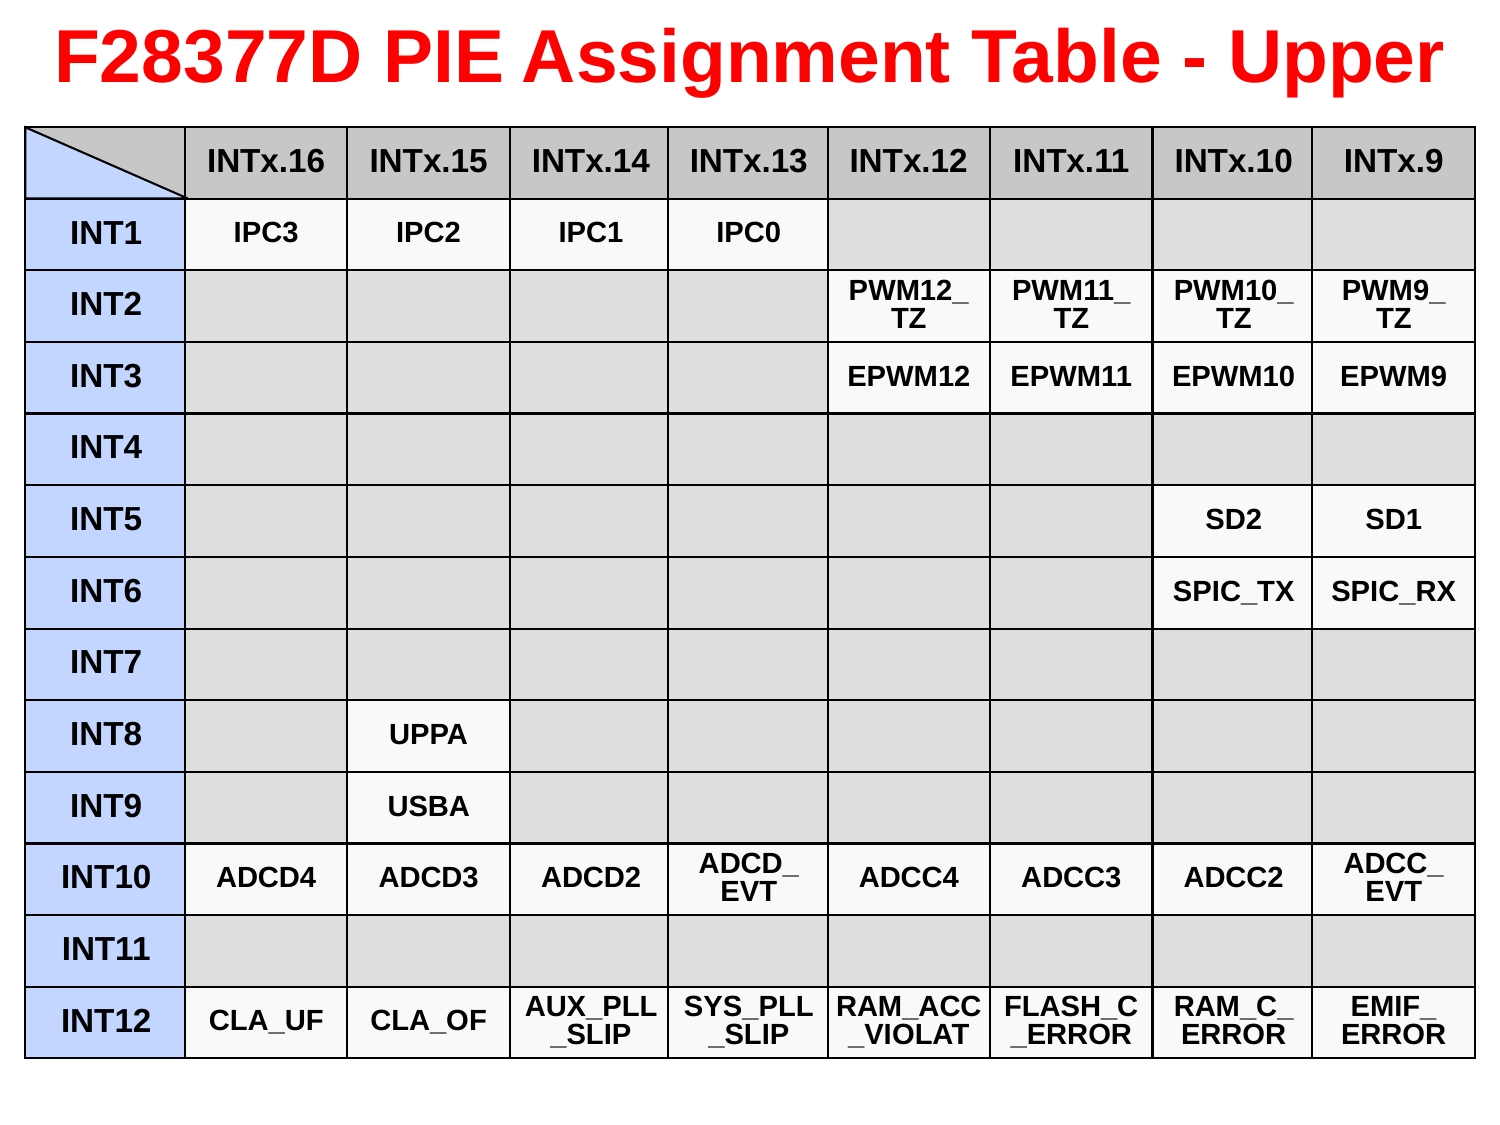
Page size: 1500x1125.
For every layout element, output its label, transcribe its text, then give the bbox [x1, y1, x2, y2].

text_box [347, 556, 509, 628]
text_box [185, 771, 347, 843]
text_box [827, 628, 990, 700]
text_box [509, 628, 667, 700]
text_box [185, 556, 347, 628]
text_box INT10 [24, 843, 185, 915]
text_box [1312, 628, 1475, 700]
title F28377D PIE Assignment Table - Upper [0, 0, 1500, 122]
text_box INT4 [24, 413, 185, 485]
text_box [185, 341, 347, 413]
text_box [509, 915, 667, 986]
text_box [509, 413, 667, 485]
text_box [1152, 628, 1312, 700]
text_box ADCD3 [347, 843, 509, 915]
text_box INT1 [24, 198, 185, 270]
text_box ADCD2 [509, 843, 667, 915]
text_box INTx.14 [509, 127, 667, 198]
text_box PWM9_ TZ [1312, 270, 1475, 341]
text_box INTx.11 [990, 127, 1152, 198]
text_box ADCD4 [185, 843, 347, 915]
text_box [509, 700, 667, 771]
text_box [1152, 771, 1312, 843]
text_box INT12 [24, 986, 185, 1059]
text_box INT5 [24, 485, 185, 556]
text_box [827, 915, 990, 986]
text_box [990, 413, 1152, 485]
text_box [990, 915, 1152, 986]
text_box CLA_UF [185, 986, 347, 1059]
text_box PWM11_ TZ [990, 270, 1152, 341]
text_box IPC0 [667, 198, 827, 270]
text_box [990, 556, 1152, 628]
text_box [347, 413, 509, 485]
text_box [827, 198, 990, 270]
text_box [667, 915, 827, 986]
text_box [185, 485, 347, 556]
text_box [667, 700, 827, 771]
text_box [667, 771, 827, 843]
text_box [827, 485, 990, 556]
text_box [25, 127, 188, 199]
text_box EPWM11 [990, 341, 1152, 413]
text_box [1312, 915, 1475, 986]
text_box ADCC3 [990, 843, 1152, 915]
text_box EMIF_ ERROR [1312, 986, 1475, 1059]
text_box RAM_C_ ERROR [1152, 986, 1312, 1059]
text_box [1152, 198, 1312, 270]
text_box [667, 270, 827, 341]
text_box [509, 485, 667, 556]
text_box ADCD_ EVT [667, 843, 827, 915]
text_box [990, 771, 1152, 843]
text_box [827, 413, 990, 485]
text_box [509, 341, 667, 413]
text_box PWM12_ TZ [827, 270, 990, 341]
text_box [27, 127, 185, 196]
text_box [185, 270, 347, 341]
text_box [509, 270, 667, 341]
text_box SYS_PLL _SLIP [667, 986, 827, 1059]
text_box RAM_ACC _VIOLAT [827, 986, 990, 1059]
text_box [827, 700, 990, 771]
text_box SPIC_TX [1152, 556, 1312, 628]
text_box INT6 [24, 556, 185, 628]
text_box ADCC_ EVT [1312, 843, 1475, 915]
text_box [509, 771, 667, 843]
text_box [347, 341, 509, 413]
text_box [1312, 771, 1475, 843]
text_box INT9 [24, 771, 185, 843]
text_box [990, 700, 1152, 771]
text_box [185, 628, 347, 700]
text_box INTx.16 [185, 127, 347, 198]
text_box UPPA [347, 700, 509, 771]
text_box INT11 [24, 915, 185, 986]
text_box [1152, 915, 1312, 986]
text_box [667, 556, 827, 628]
text_box USBA [347, 771, 509, 843]
text_box INTx.9 [1312, 127, 1475, 198]
text_box [347, 915, 509, 986]
text_box [1312, 700, 1475, 771]
text_box FLASH_C _ERROR [990, 986, 1152, 1059]
text_box INT3 [24, 341, 185, 413]
text_box INTx.15 [347, 127, 509, 198]
text_box AUX_PLL _SLIP [509, 986, 667, 1059]
text_box [827, 771, 990, 843]
text_box [990, 628, 1152, 700]
text_box SD2 [1152, 485, 1312, 556]
text_box [1312, 413, 1475, 485]
text_box [1152, 700, 1312, 771]
text_box [990, 485, 1152, 556]
text_box ADCC4 [827, 843, 990, 915]
text_box [347, 485, 509, 556]
text_box [185, 915, 347, 986]
text_box [827, 556, 990, 628]
text_box EPWM10 [1152, 341, 1312, 413]
text_box PWM10_ TZ [1152, 270, 1312, 341]
text_box INTx.12 [827, 127, 990, 198]
text_box [185, 413, 347, 485]
text_box IPC2 [347, 198, 509, 270]
text_box [185, 700, 347, 771]
text_box [667, 341, 827, 413]
text_box SD1 [1312, 485, 1475, 556]
text_box CLA_OF [347, 986, 509, 1059]
text_box INT2 [24, 270, 185, 341]
text_box SPIC_RX [1312, 556, 1475, 628]
text_box EPWM9 [1312, 341, 1475, 413]
text_box IPC1 [509, 198, 667, 270]
text_box [347, 270, 509, 341]
text_box IPC3 [185, 198, 347, 270]
text_box [1152, 413, 1312, 485]
text_box INT8 [24, 700, 185, 771]
text_box [667, 628, 827, 700]
text_box INT7 [24, 628, 185, 700]
text_box INTx.10 [1152, 127, 1312, 198]
text_box [509, 556, 667, 628]
text_box [990, 198, 1152, 270]
text_box [667, 413, 827, 485]
text_box EPWM12 [827, 341, 990, 413]
text_box [347, 628, 509, 700]
text_box INTx.13 [667, 127, 827, 198]
text_box [667, 485, 827, 556]
text_box ADCC2 [1152, 843, 1312, 915]
text_box [1312, 198, 1475, 270]
